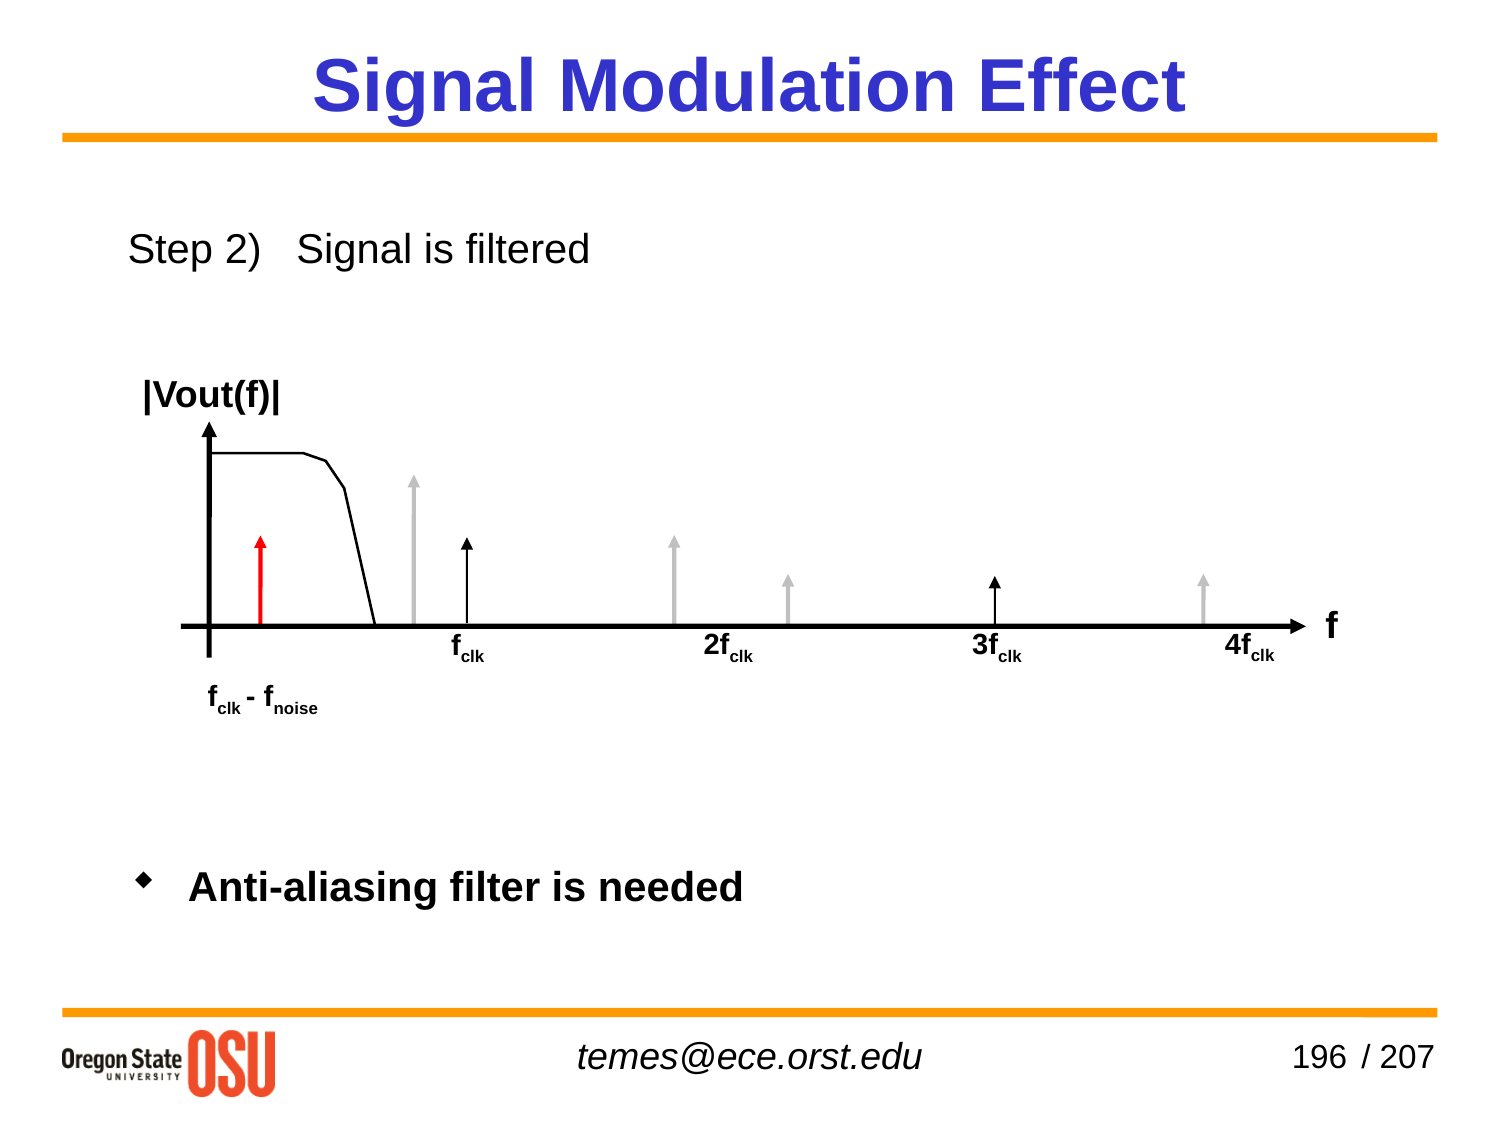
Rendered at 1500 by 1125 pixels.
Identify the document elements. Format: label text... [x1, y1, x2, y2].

slide_number 196 [1153, 1025, 1363, 1085]
text_box fclk [436, 618, 500, 674]
text_box [254, 535, 267, 626]
text_box [210, 453, 375, 625]
text_box 3fclk [957, 618, 1037, 673]
text_box [781, 573, 795, 626]
text_box |Vout(f)| [127, 362, 297, 423]
text_box fclk - fnoise [188, 670, 338, 725]
text_box [460, 537, 474, 618]
list Step 2) Signal is filtered [112, 214, 1407, 332]
text_box [668, 535, 681, 626]
text_box [1290, 620, 1306, 633]
text_box f [1310, 593, 1353, 654]
text_box 4fclk [1210, 617, 1290, 673]
text_box [1197, 573, 1210, 626]
text_box 2fclk [688, 618, 769, 673]
text_box [988, 576, 1002, 618]
picture [62, 1012, 275, 1113]
title Signal Modulation Effect [112, 24, 1388, 138]
text_box [407, 474, 421, 625]
text_box Anti-aliasing filter is needed [116, 852, 1411, 970]
text_box [202, 421, 216, 626]
